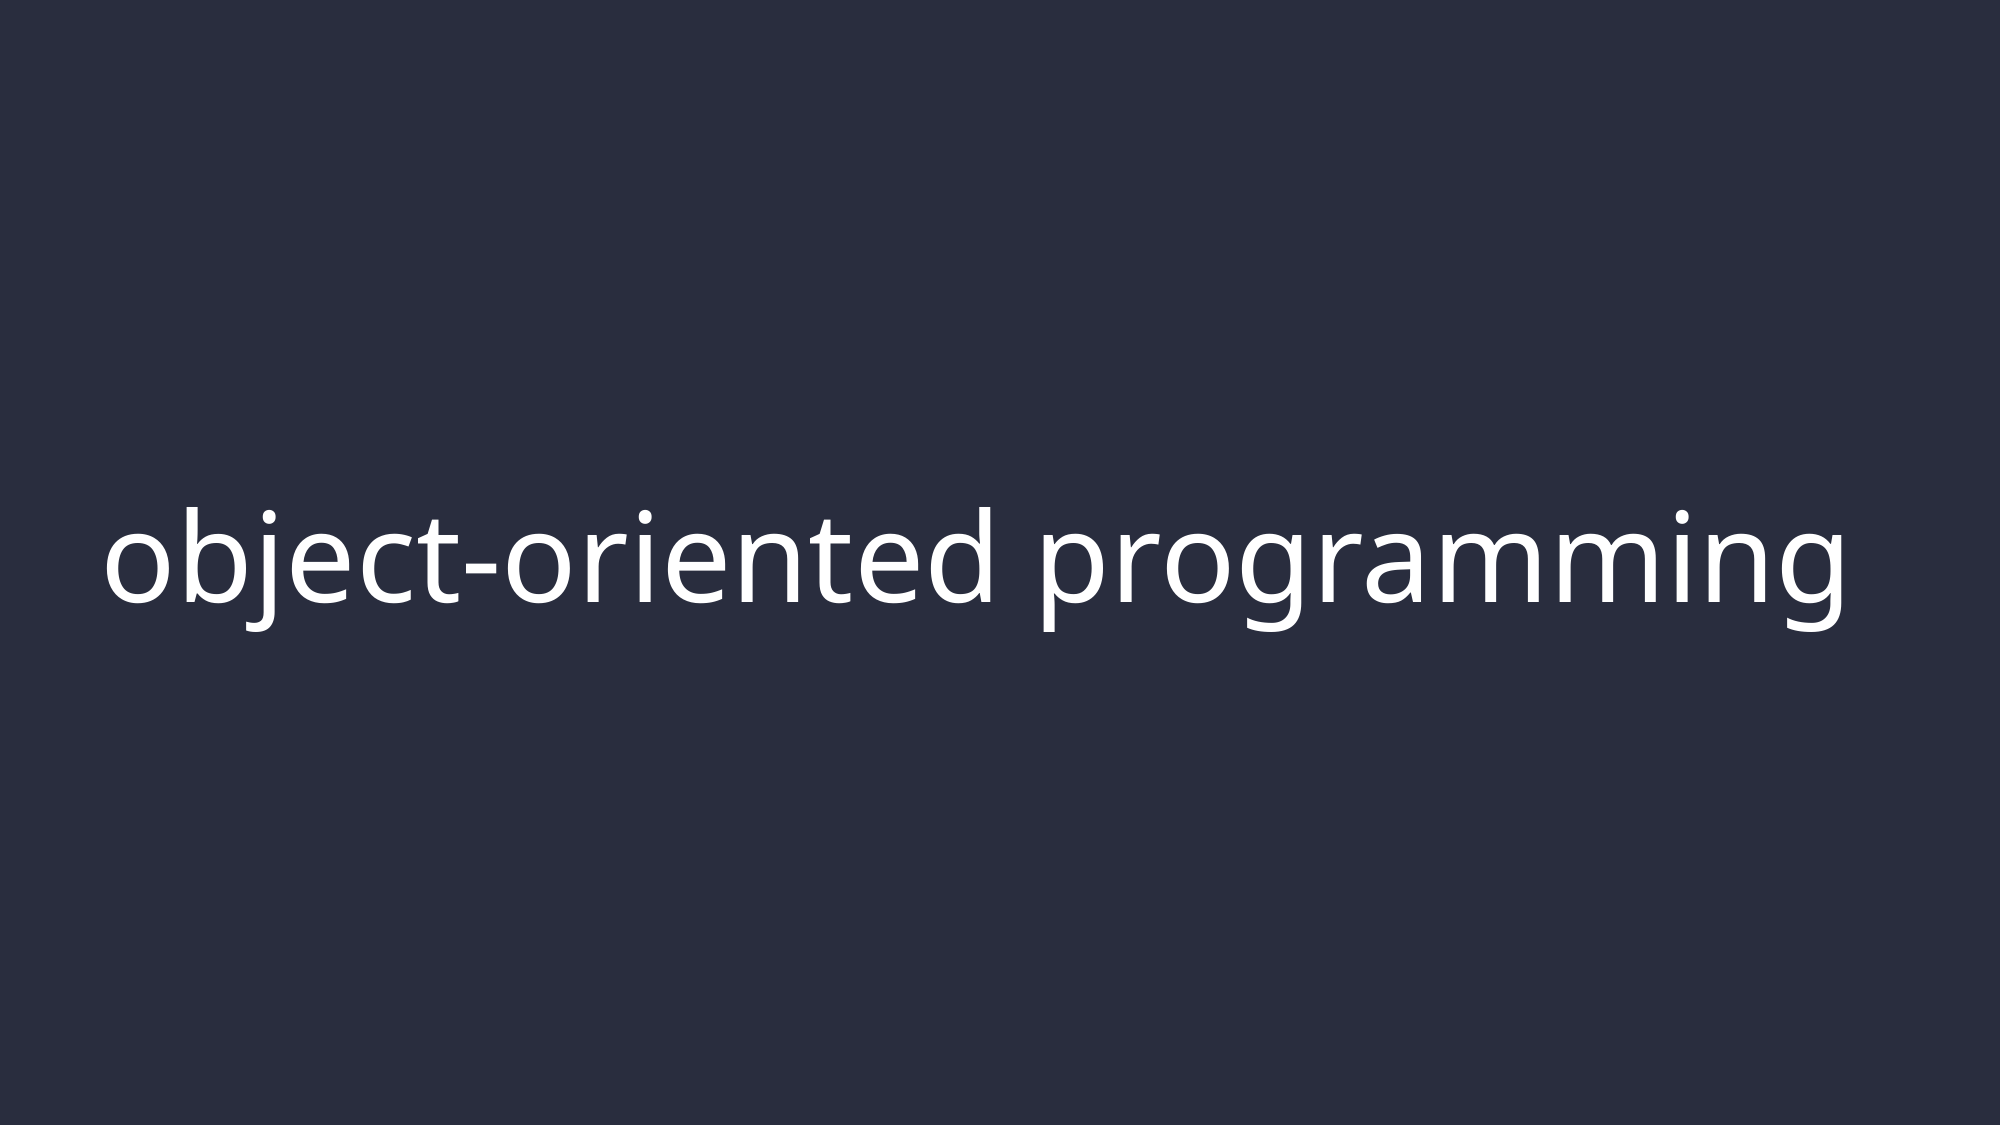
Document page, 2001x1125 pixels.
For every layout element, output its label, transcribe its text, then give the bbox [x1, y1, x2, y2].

title object-oriented programming [100, 493, 1901, 637]
